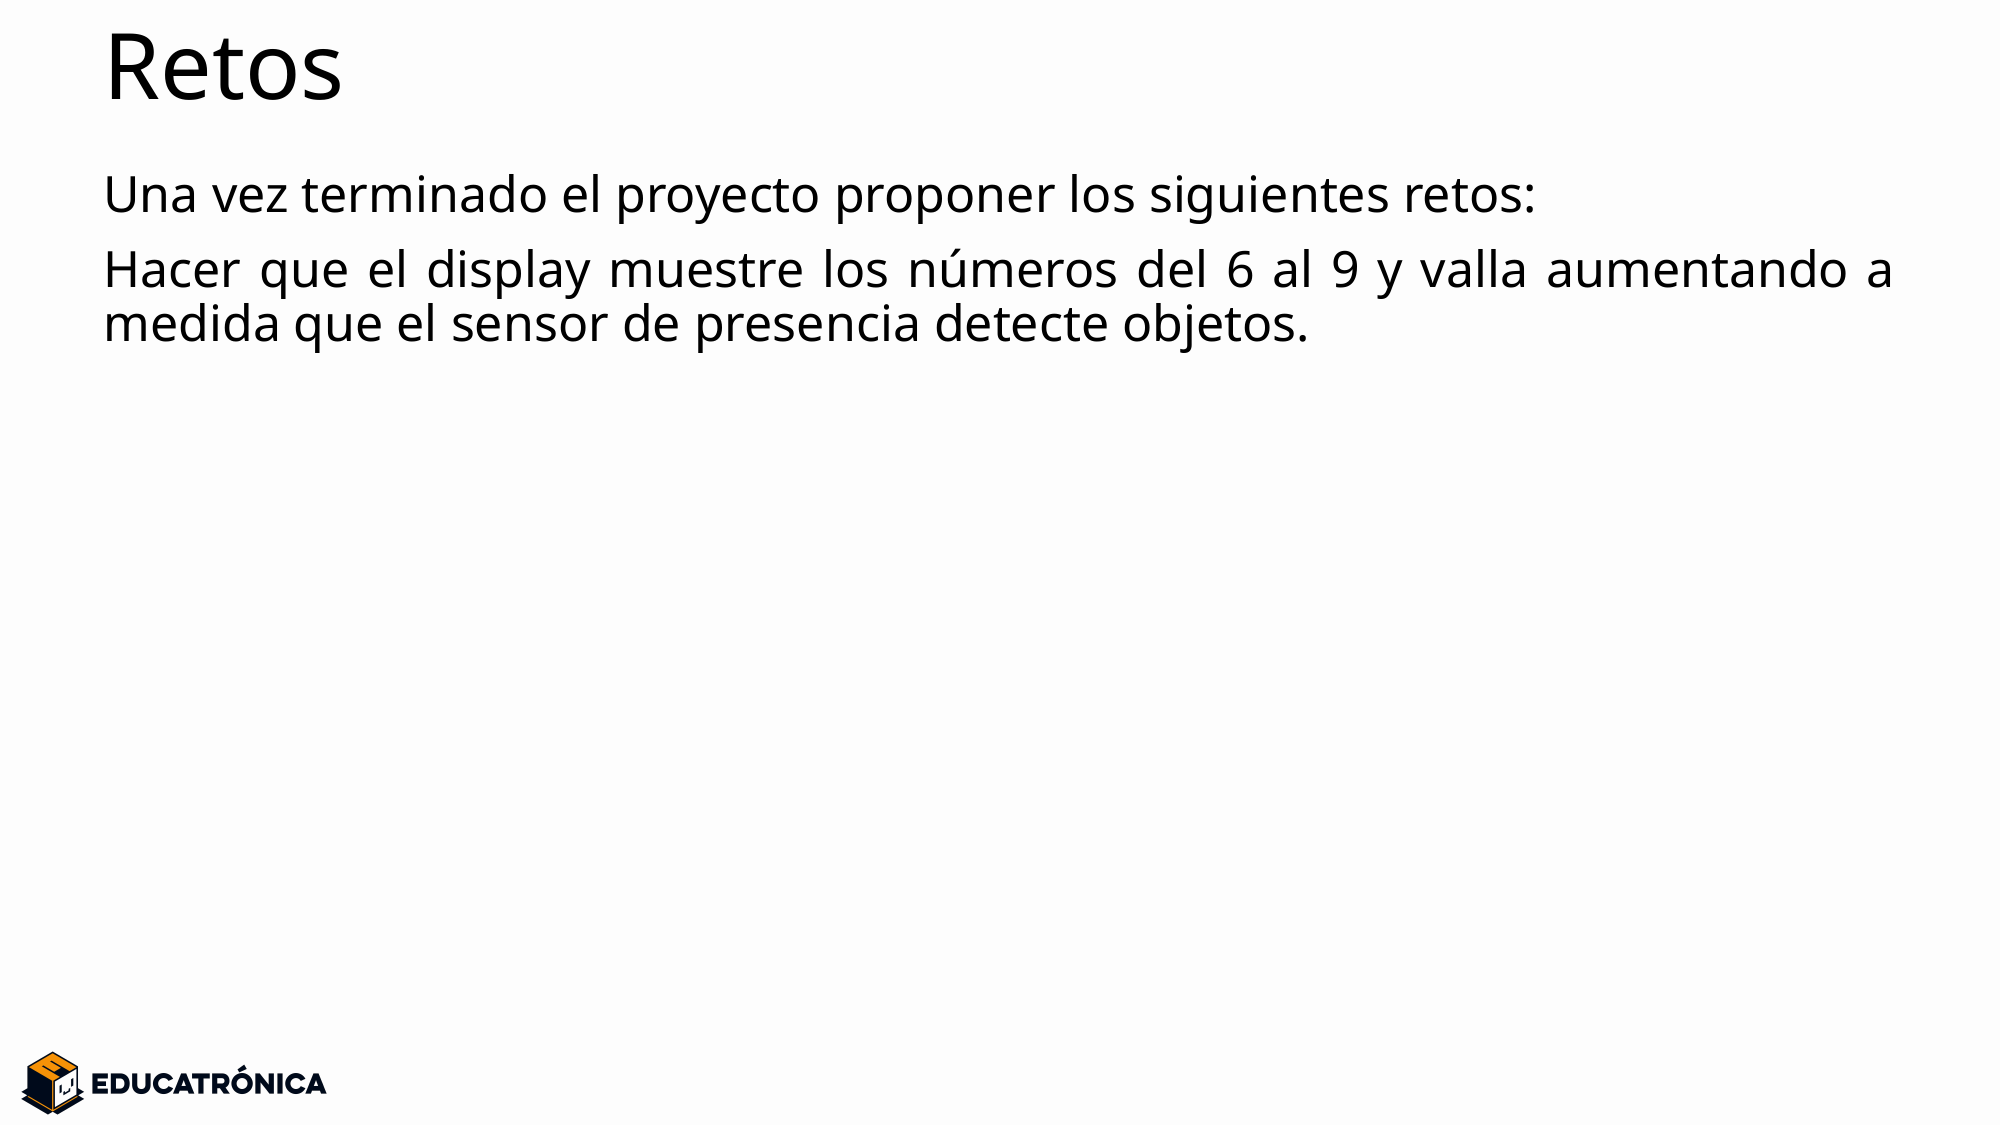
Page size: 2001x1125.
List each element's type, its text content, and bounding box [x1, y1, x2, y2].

title Retos [88, 7, 1912, 133]
picture [19, 1048, 330, 1118]
list Una vez terminado el proyecto proponer los siguientes retos: Hacer que el display muestre los números del 6 al 9 y valla aumentando a medida que el sensor de presencia detecte objetos. [88, 162, 1912, 1037]
